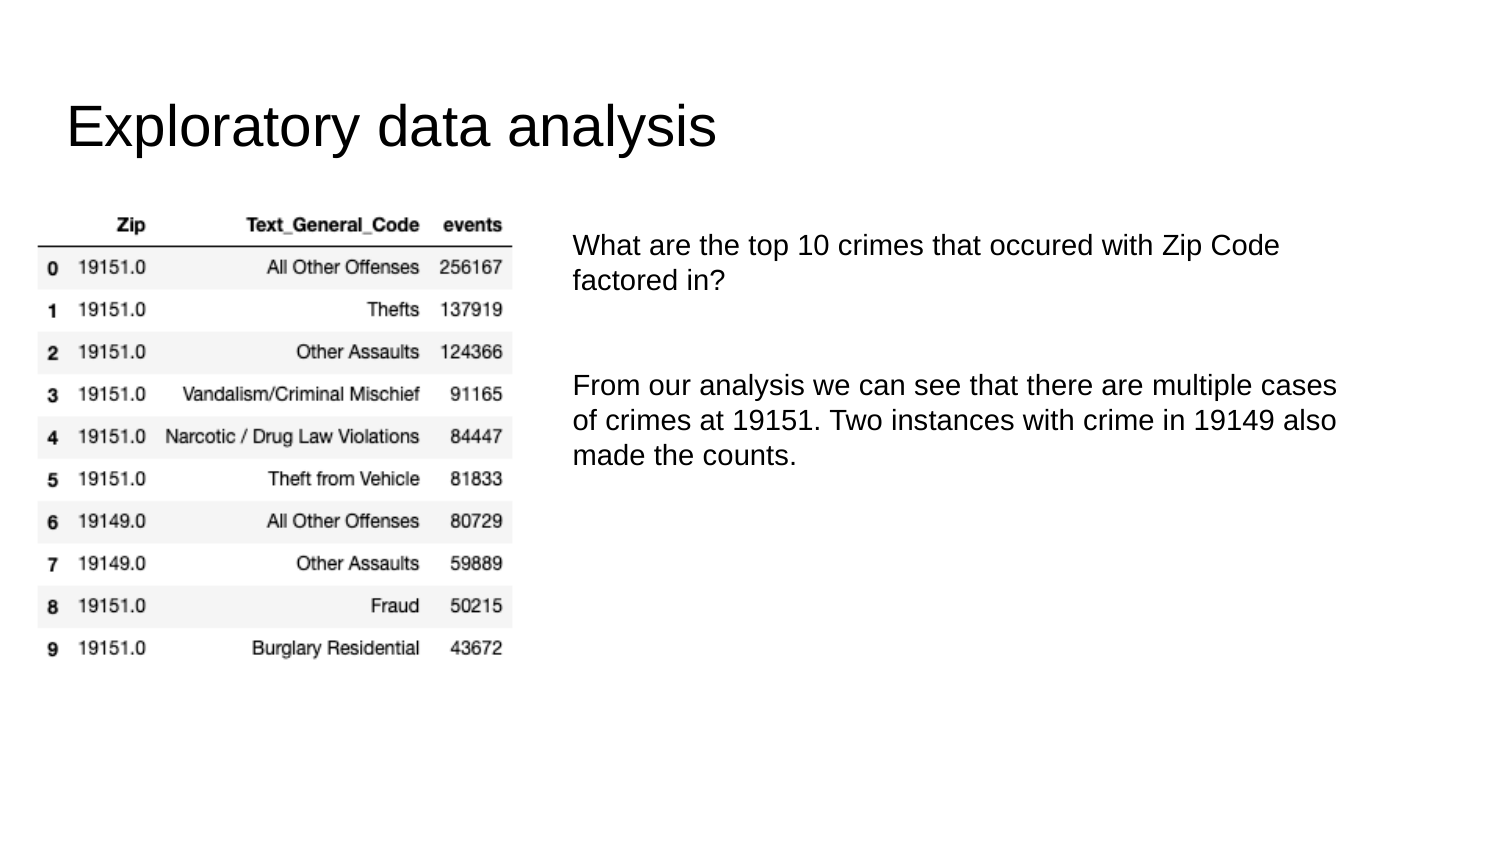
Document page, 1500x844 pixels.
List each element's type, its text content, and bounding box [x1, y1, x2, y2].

title Exploratory data analysis [51, 72, 1449, 167]
picture [24, 191, 526, 680]
text_box What are the top 10 crimes that occured with Zip Code factored in? From our analysis we can see that there are multiple cases of crimes at 19151. Two instances with crime in 19149 also made the counts. [557, 211, 1375, 592]
